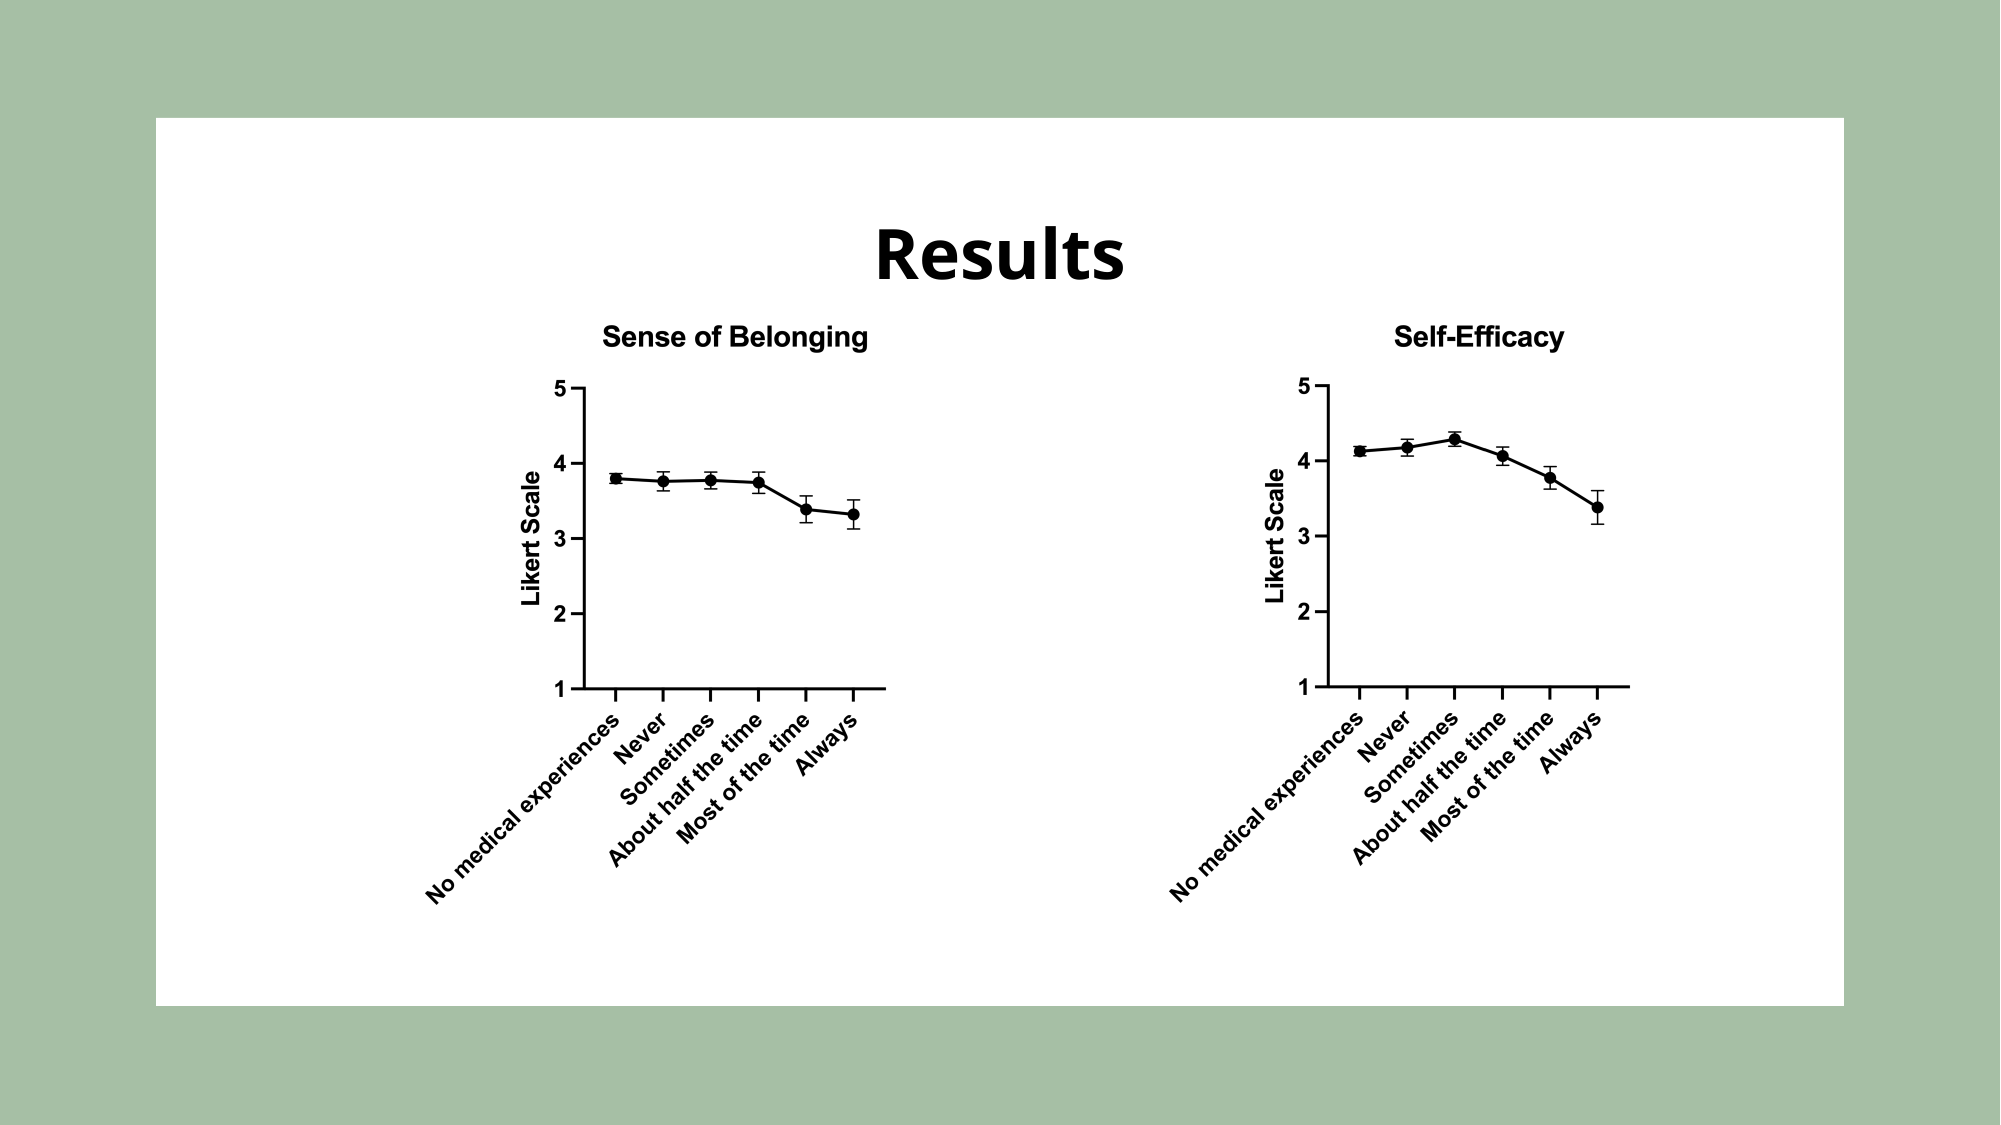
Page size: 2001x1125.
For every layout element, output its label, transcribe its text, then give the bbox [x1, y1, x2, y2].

picture [420, 309, 901, 912]
picture [1164, 309, 1645, 910]
title Results [156, 189, 1844, 310]
